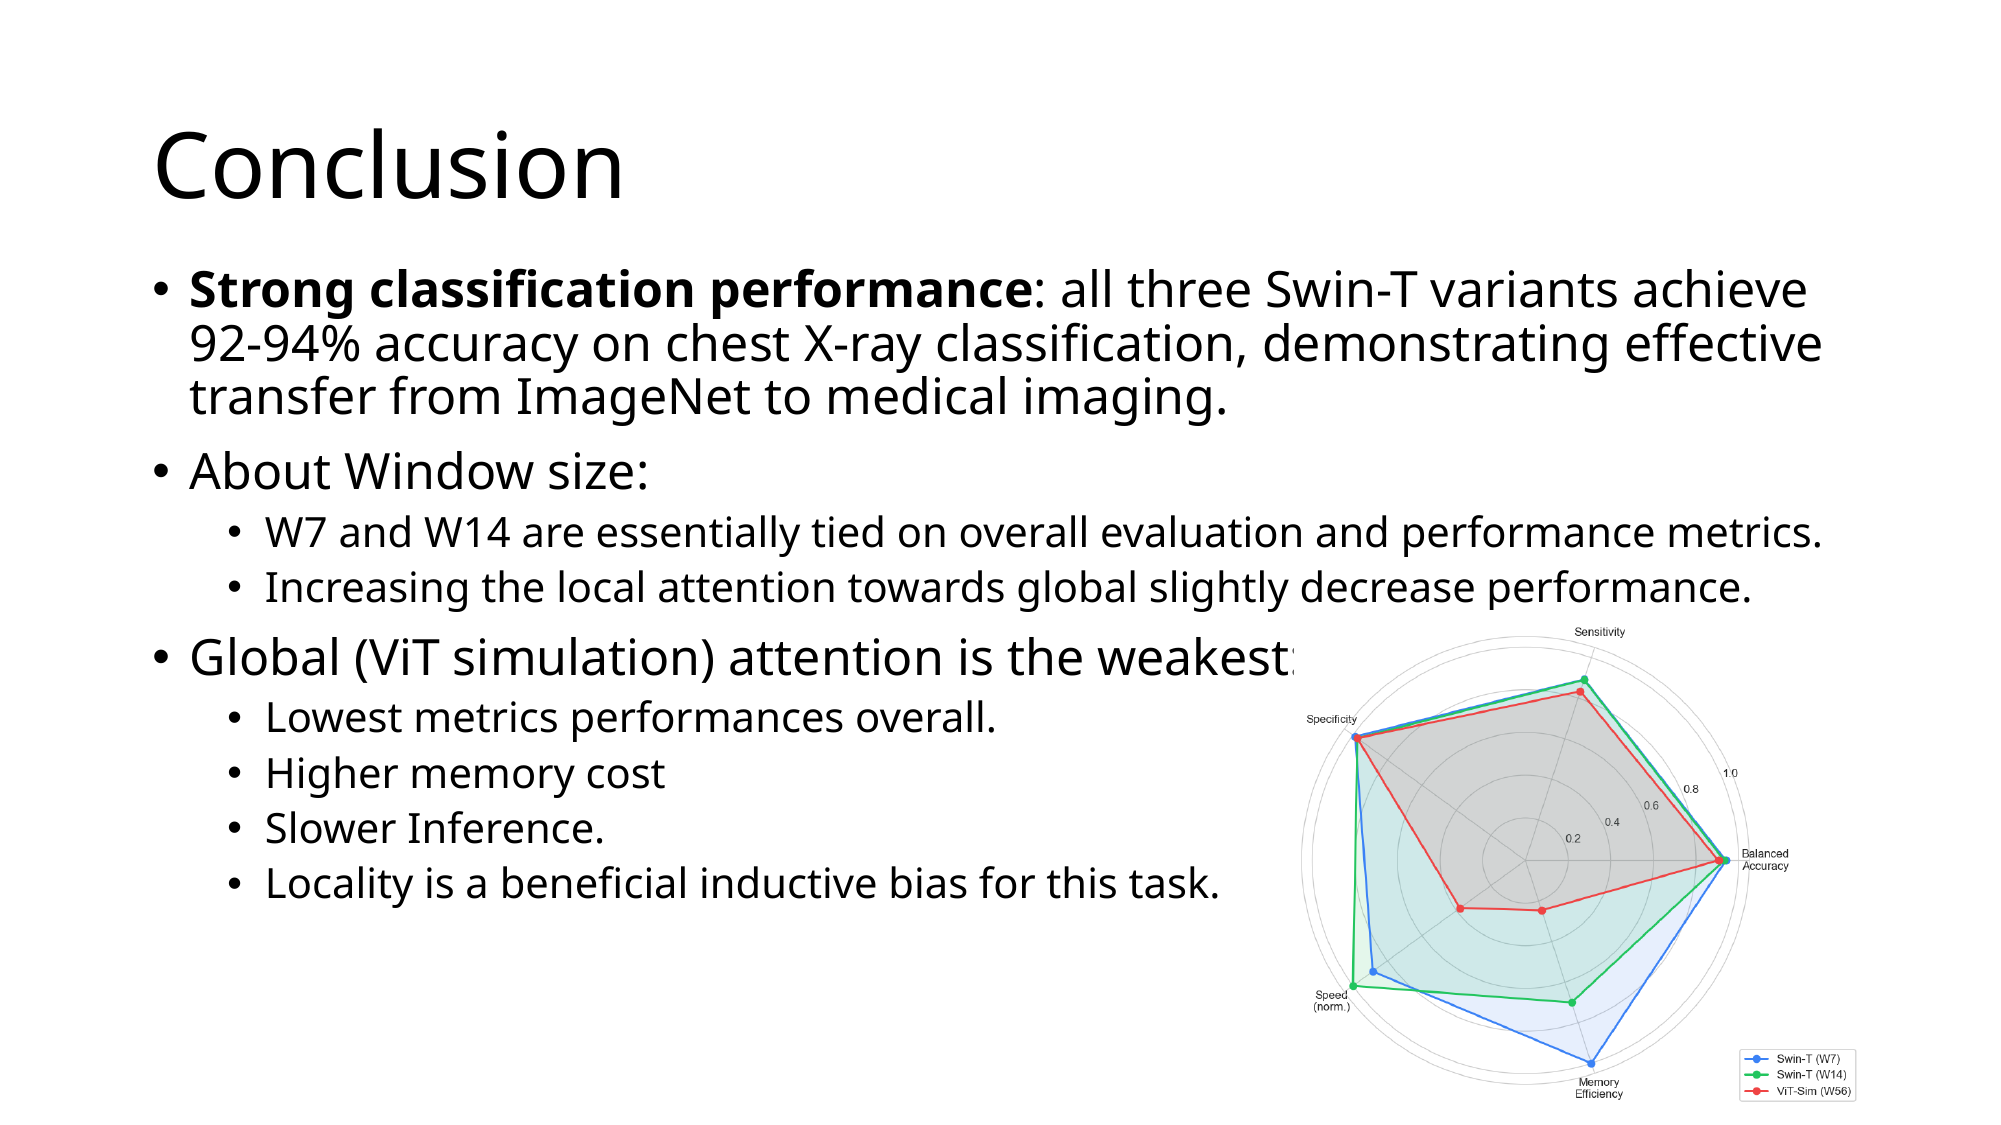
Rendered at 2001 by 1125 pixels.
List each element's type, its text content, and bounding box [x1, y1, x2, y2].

picture [1292, 609, 1863, 1109]
title Conclusion [137, 59, 1863, 256]
list Strong classification performance: all three Swin-T variants achieve 92-94% accuracy on chest X-ray classification, demonstrating effective transfer from ImageNet to medical imaging. About Window size: W7 and W14 are essentially tied on overall evaluation and performance metrics. Increasing the local attention towards global slightly decrease performance. Global (ViT simulation) attention is the weakest: Lowest metrics performances overall. Higher memory cost Slower Inference. Locality is a beneficial inductive bias for this task. [137, 256, 1863, 1054]
